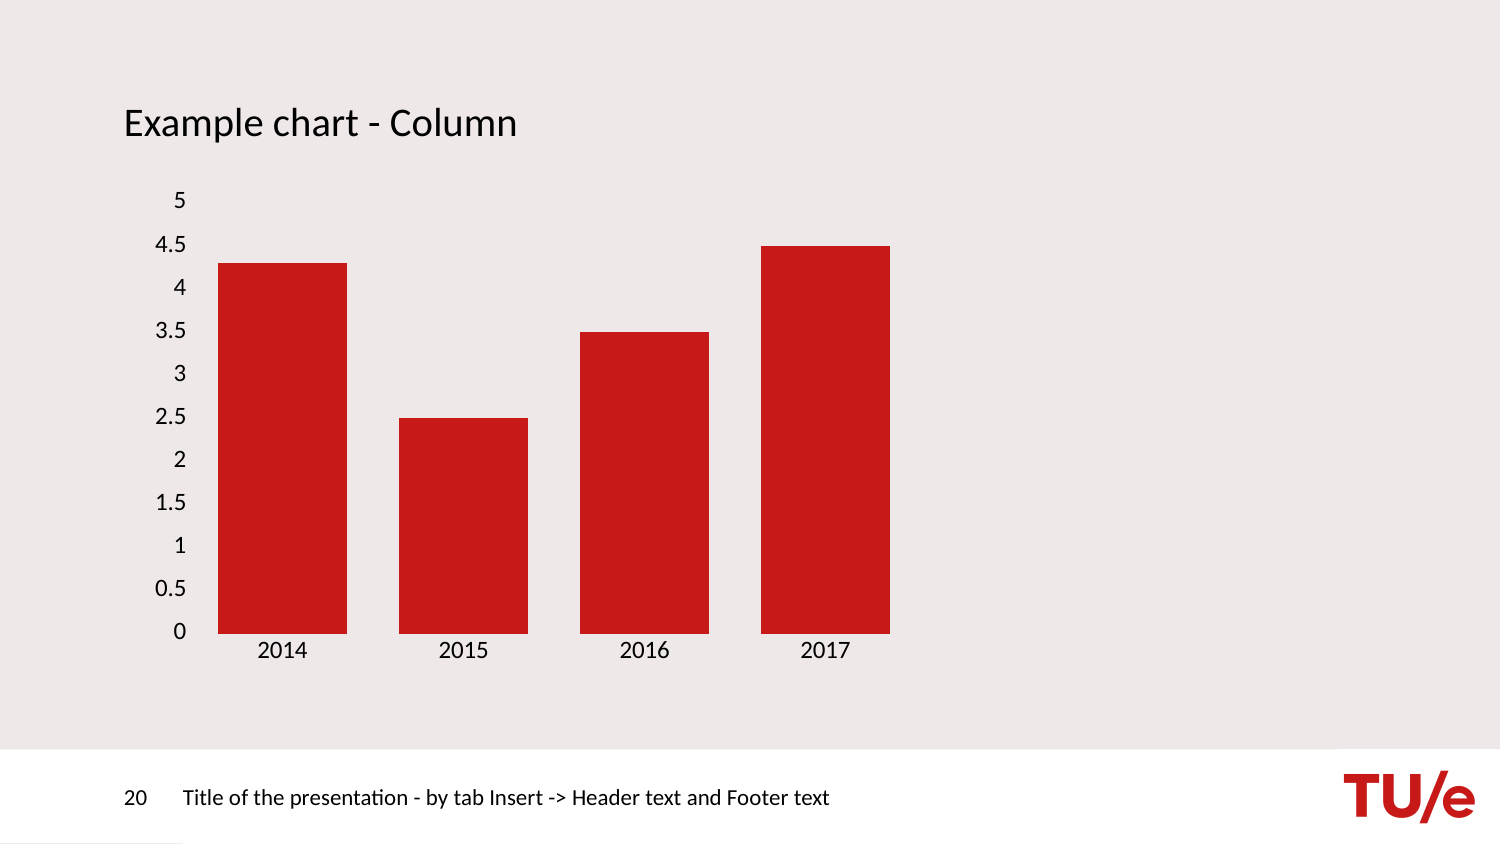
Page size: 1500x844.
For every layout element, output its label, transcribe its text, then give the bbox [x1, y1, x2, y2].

slide_number 20 [0, 749, 183, 844]
chart [123, 177, 1365, 694]
picture [1339, 749, 1500, 844]
footer Title of the presentation - by tab Insert -> Header text and Footer text [183, 749, 1339, 844]
title Example chart - Column [123, 96, 1365, 177]
